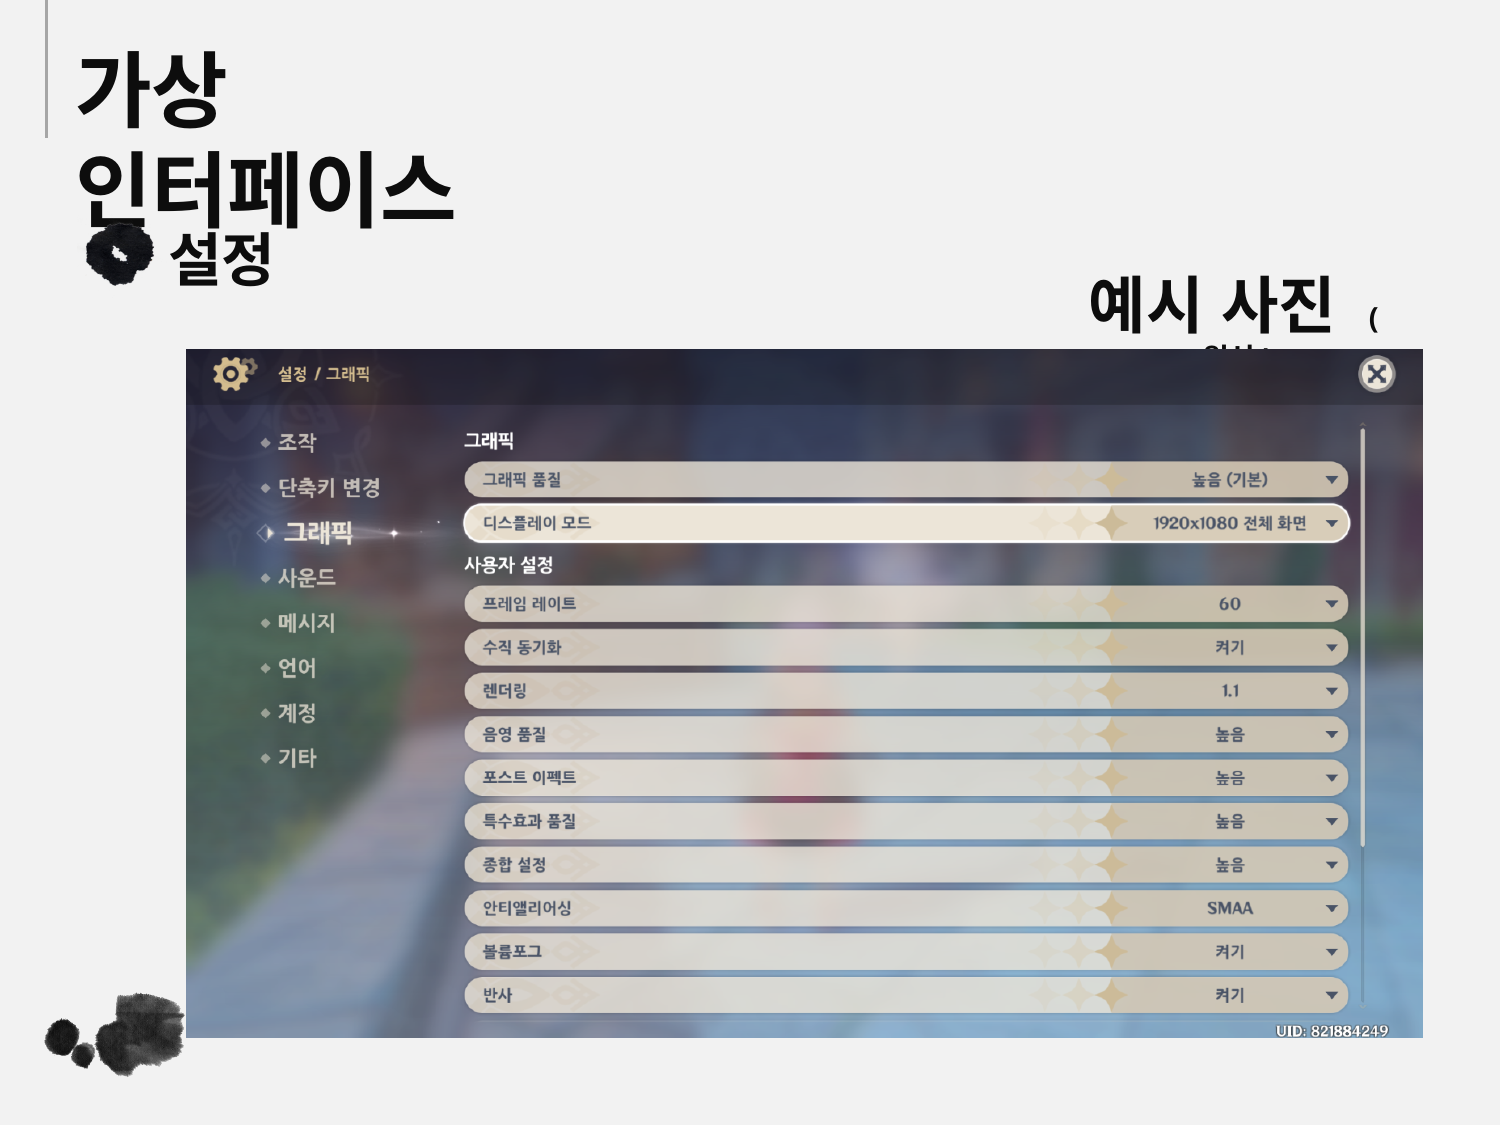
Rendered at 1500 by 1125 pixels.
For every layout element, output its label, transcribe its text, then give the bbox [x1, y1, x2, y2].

text_box 예시 사진 (원신) [1052, 258, 1423, 349]
text_box 가상 인터페이스 [60, 30, 564, 246]
picture [23, 349, 1423, 1095]
picture [76, 211, 167, 298]
text_box 설정 [153, 215, 291, 301]
